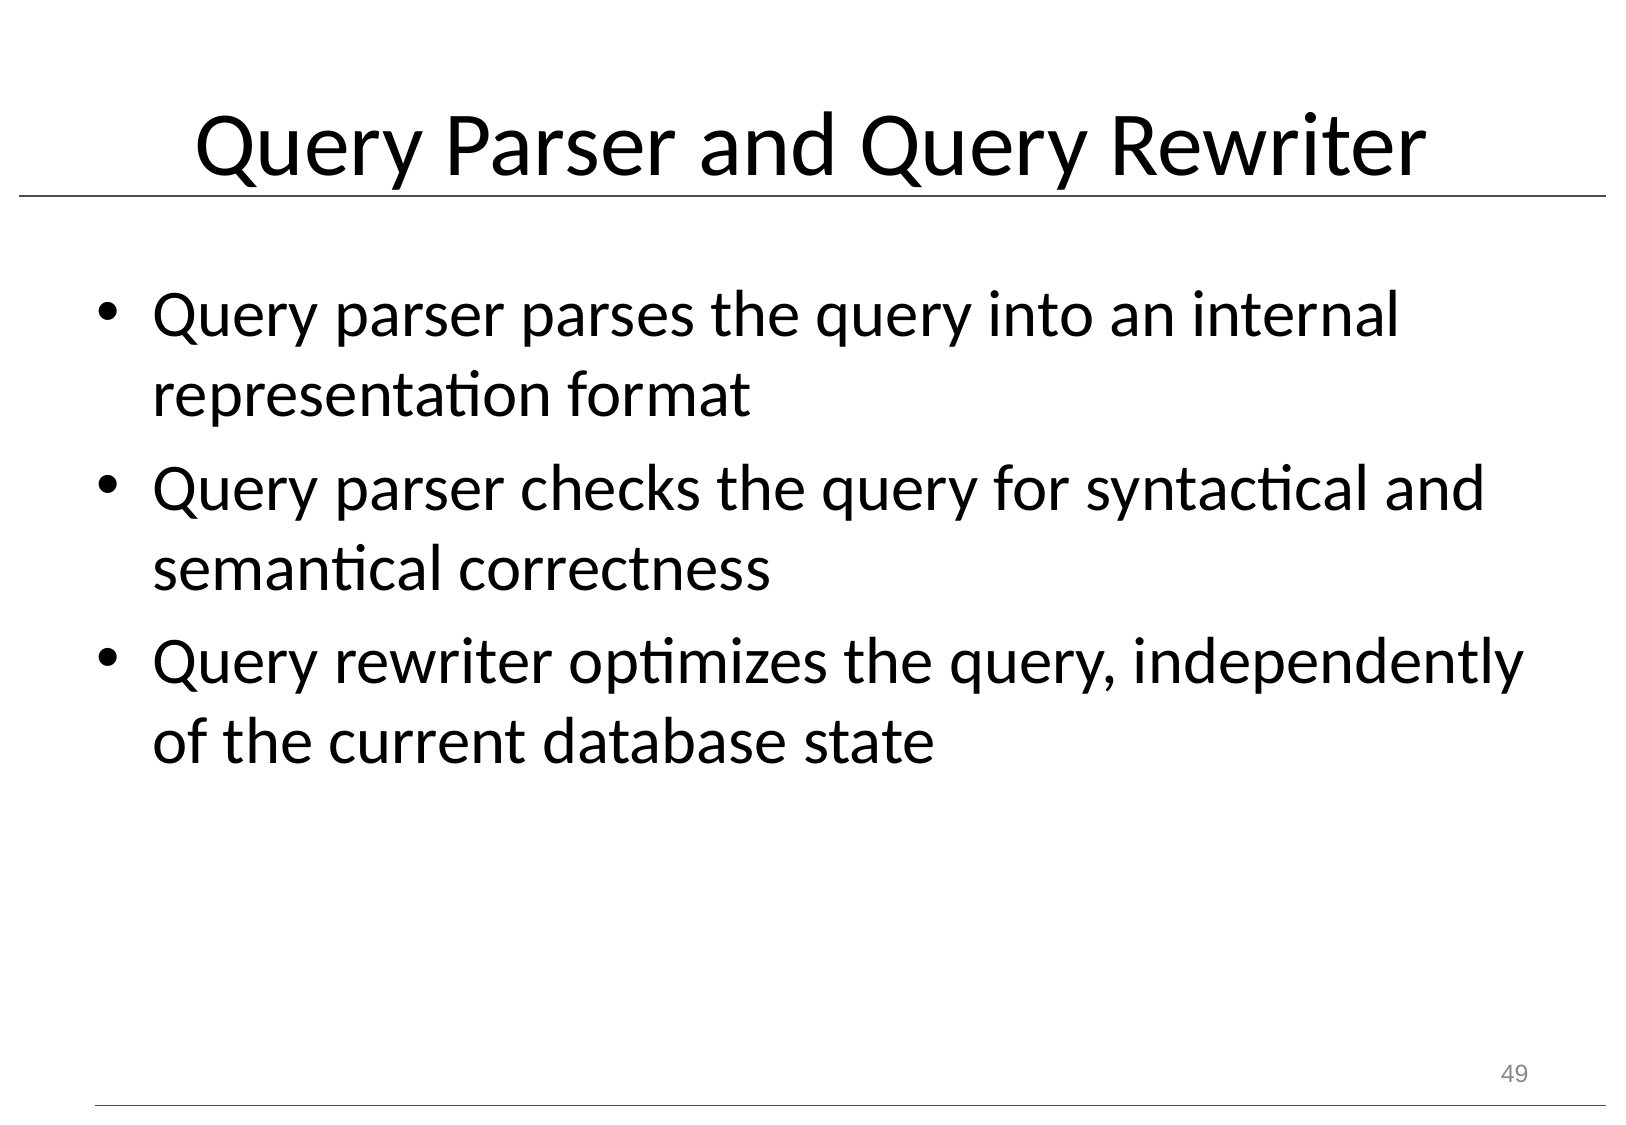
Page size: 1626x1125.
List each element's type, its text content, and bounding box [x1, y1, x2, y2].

title Query Parser and Query Rewriter [81, 45, 1544, 233]
slide_number 49 [1164, 1042, 1544, 1103]
list Query parser parses the query into an internal representation format Query parser checks the query for syntactical and semantical correctness Query rewriter optimizes the query, independently of the current database state [81, 262, 1544, 1005]
